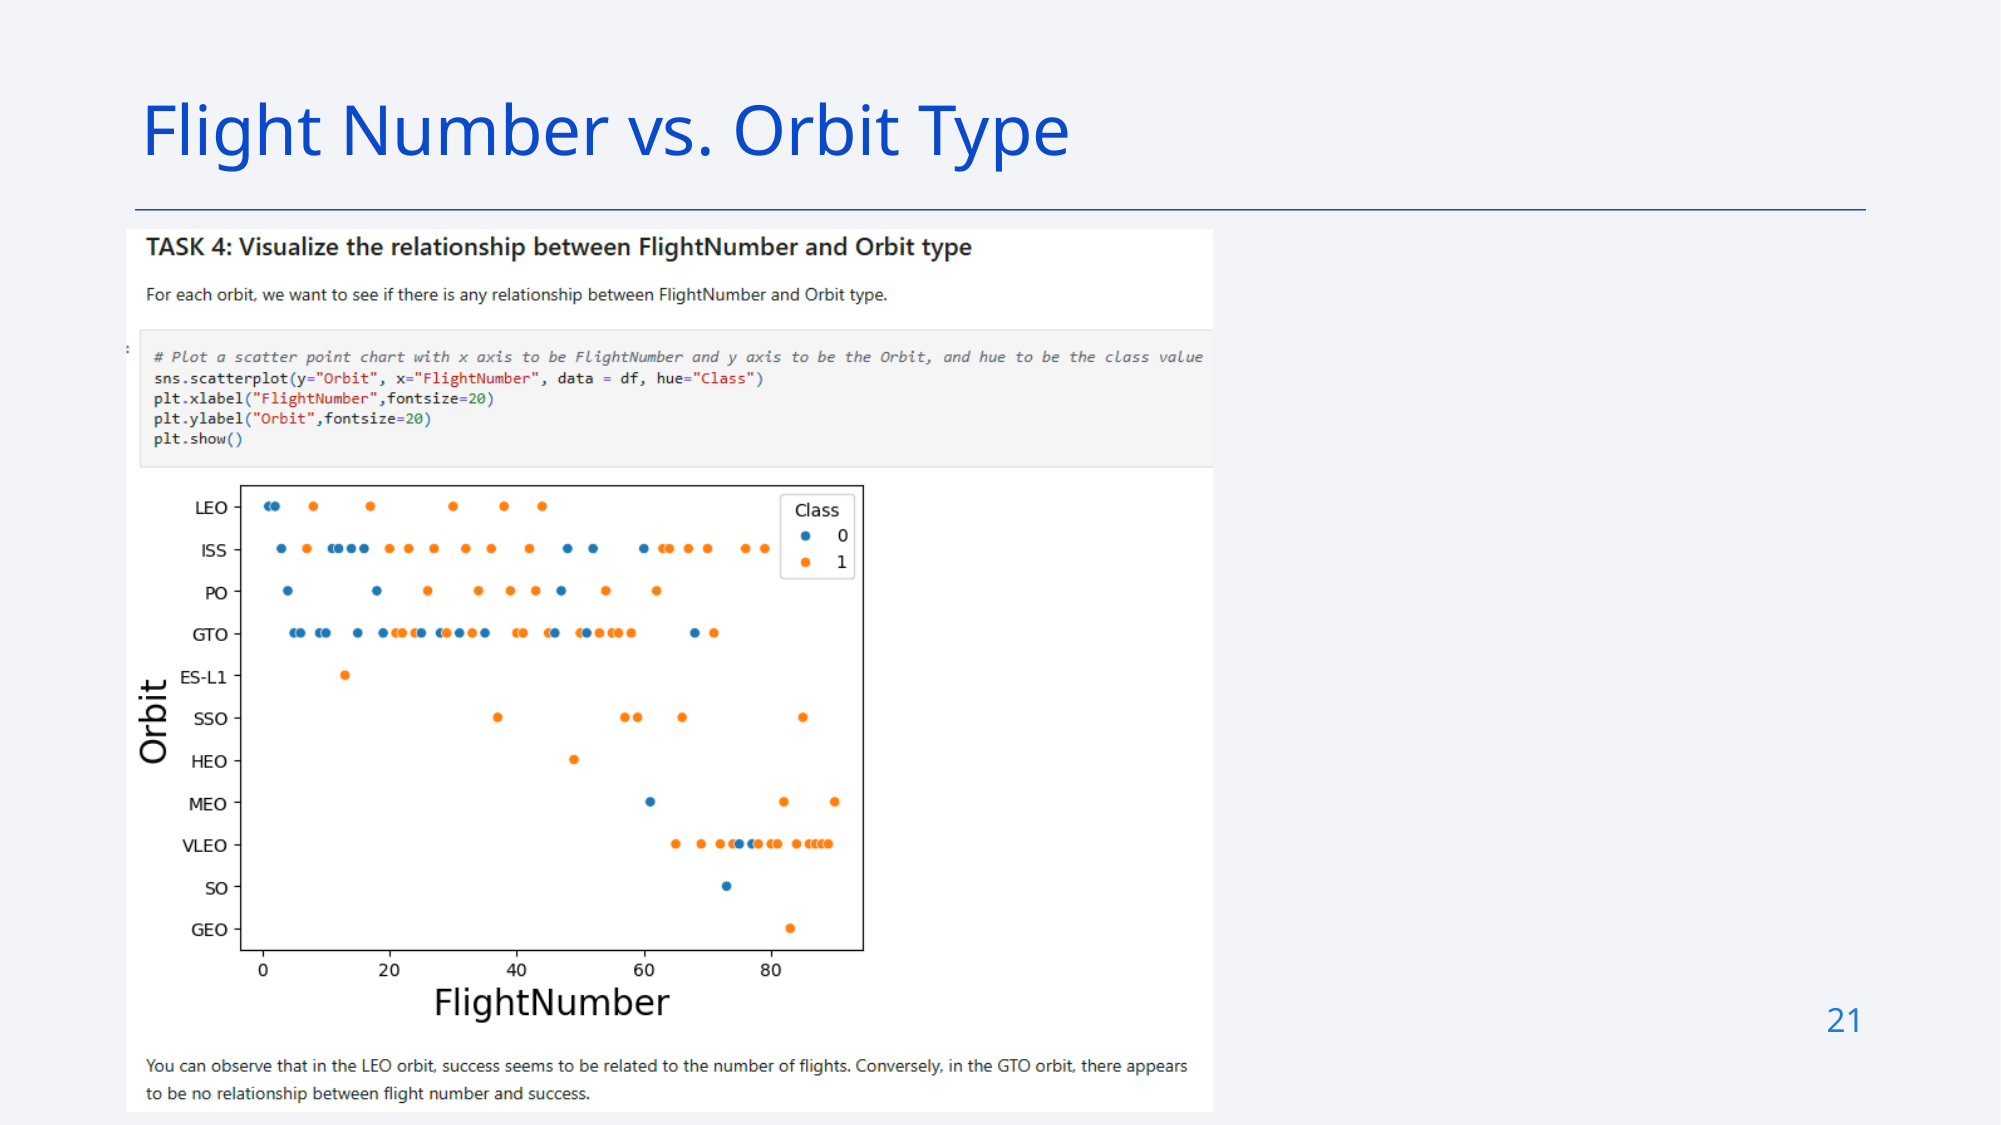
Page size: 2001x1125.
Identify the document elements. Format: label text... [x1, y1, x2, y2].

picture [0, 0, 2001, 1125]
slide_number 21 [1429, 988, 1880, 1055]
text_box Flight Number vs. Orbit Type [126, 88, 1852, 179]
